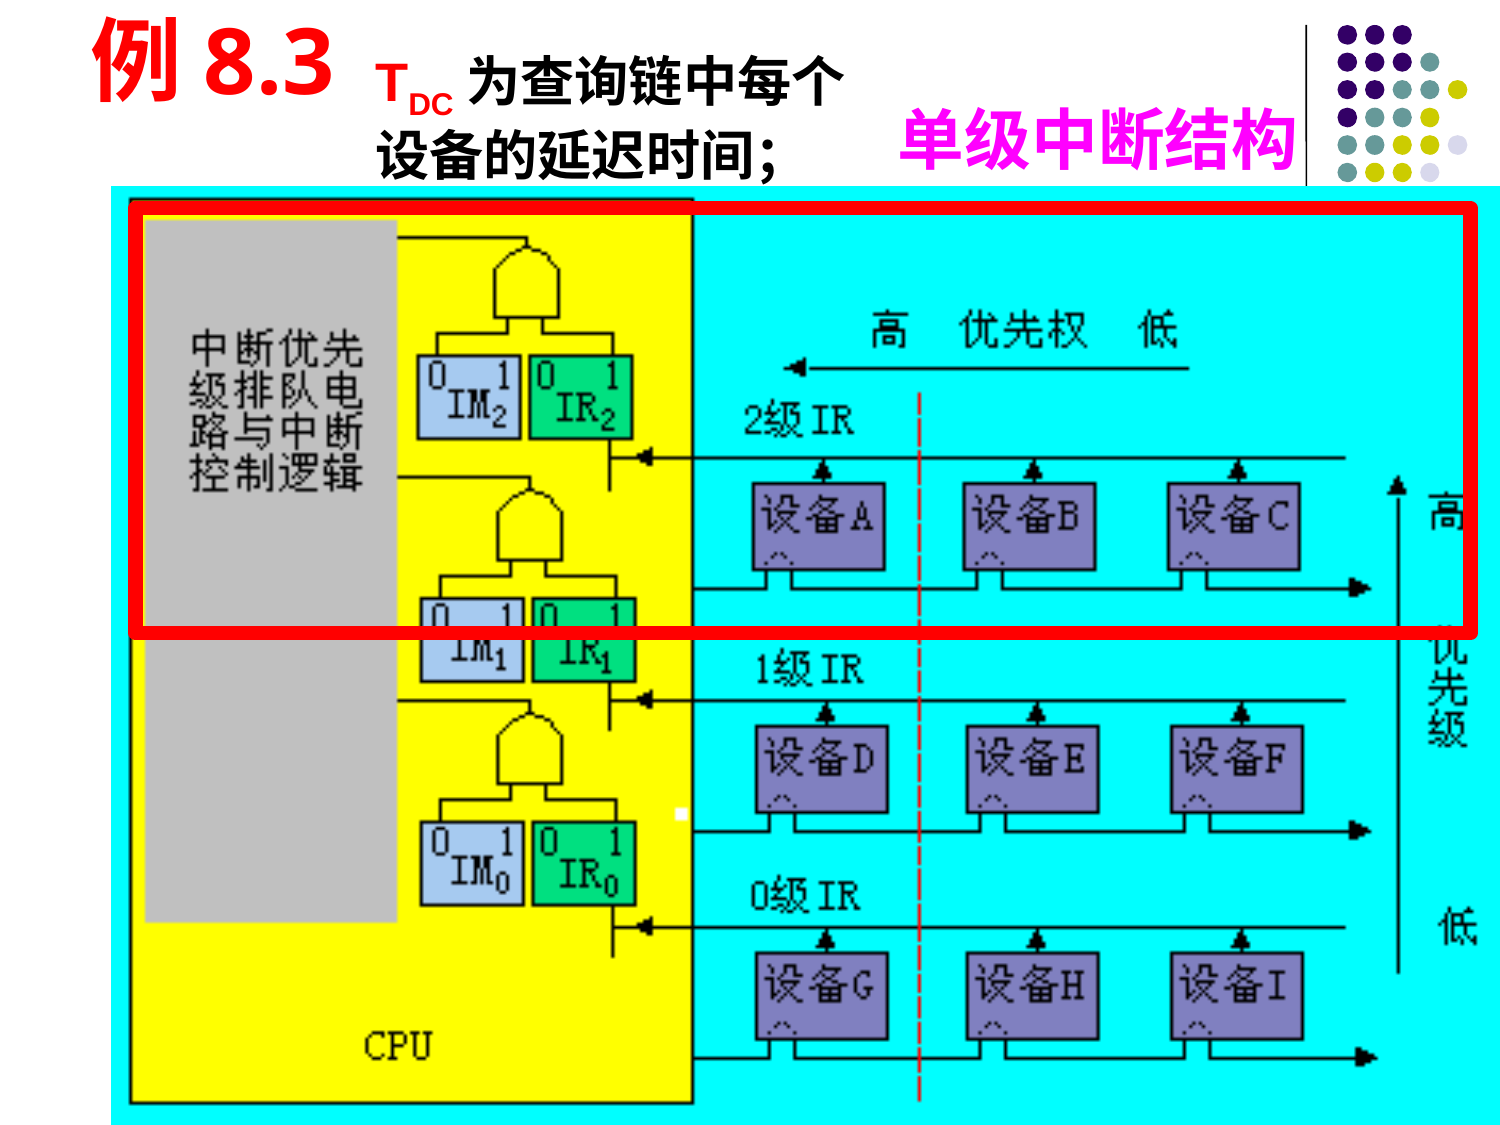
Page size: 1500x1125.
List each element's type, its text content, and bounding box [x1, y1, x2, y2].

text_box 单级中断结构 [889, 90, 1314, 184]
picture [111, 186, 1500, 1125]
text_box TDC为查询链中每个设备的延迟时间； [360, 40, 889, 184]
title 例8.3 [74, 19, 1313, 121]
